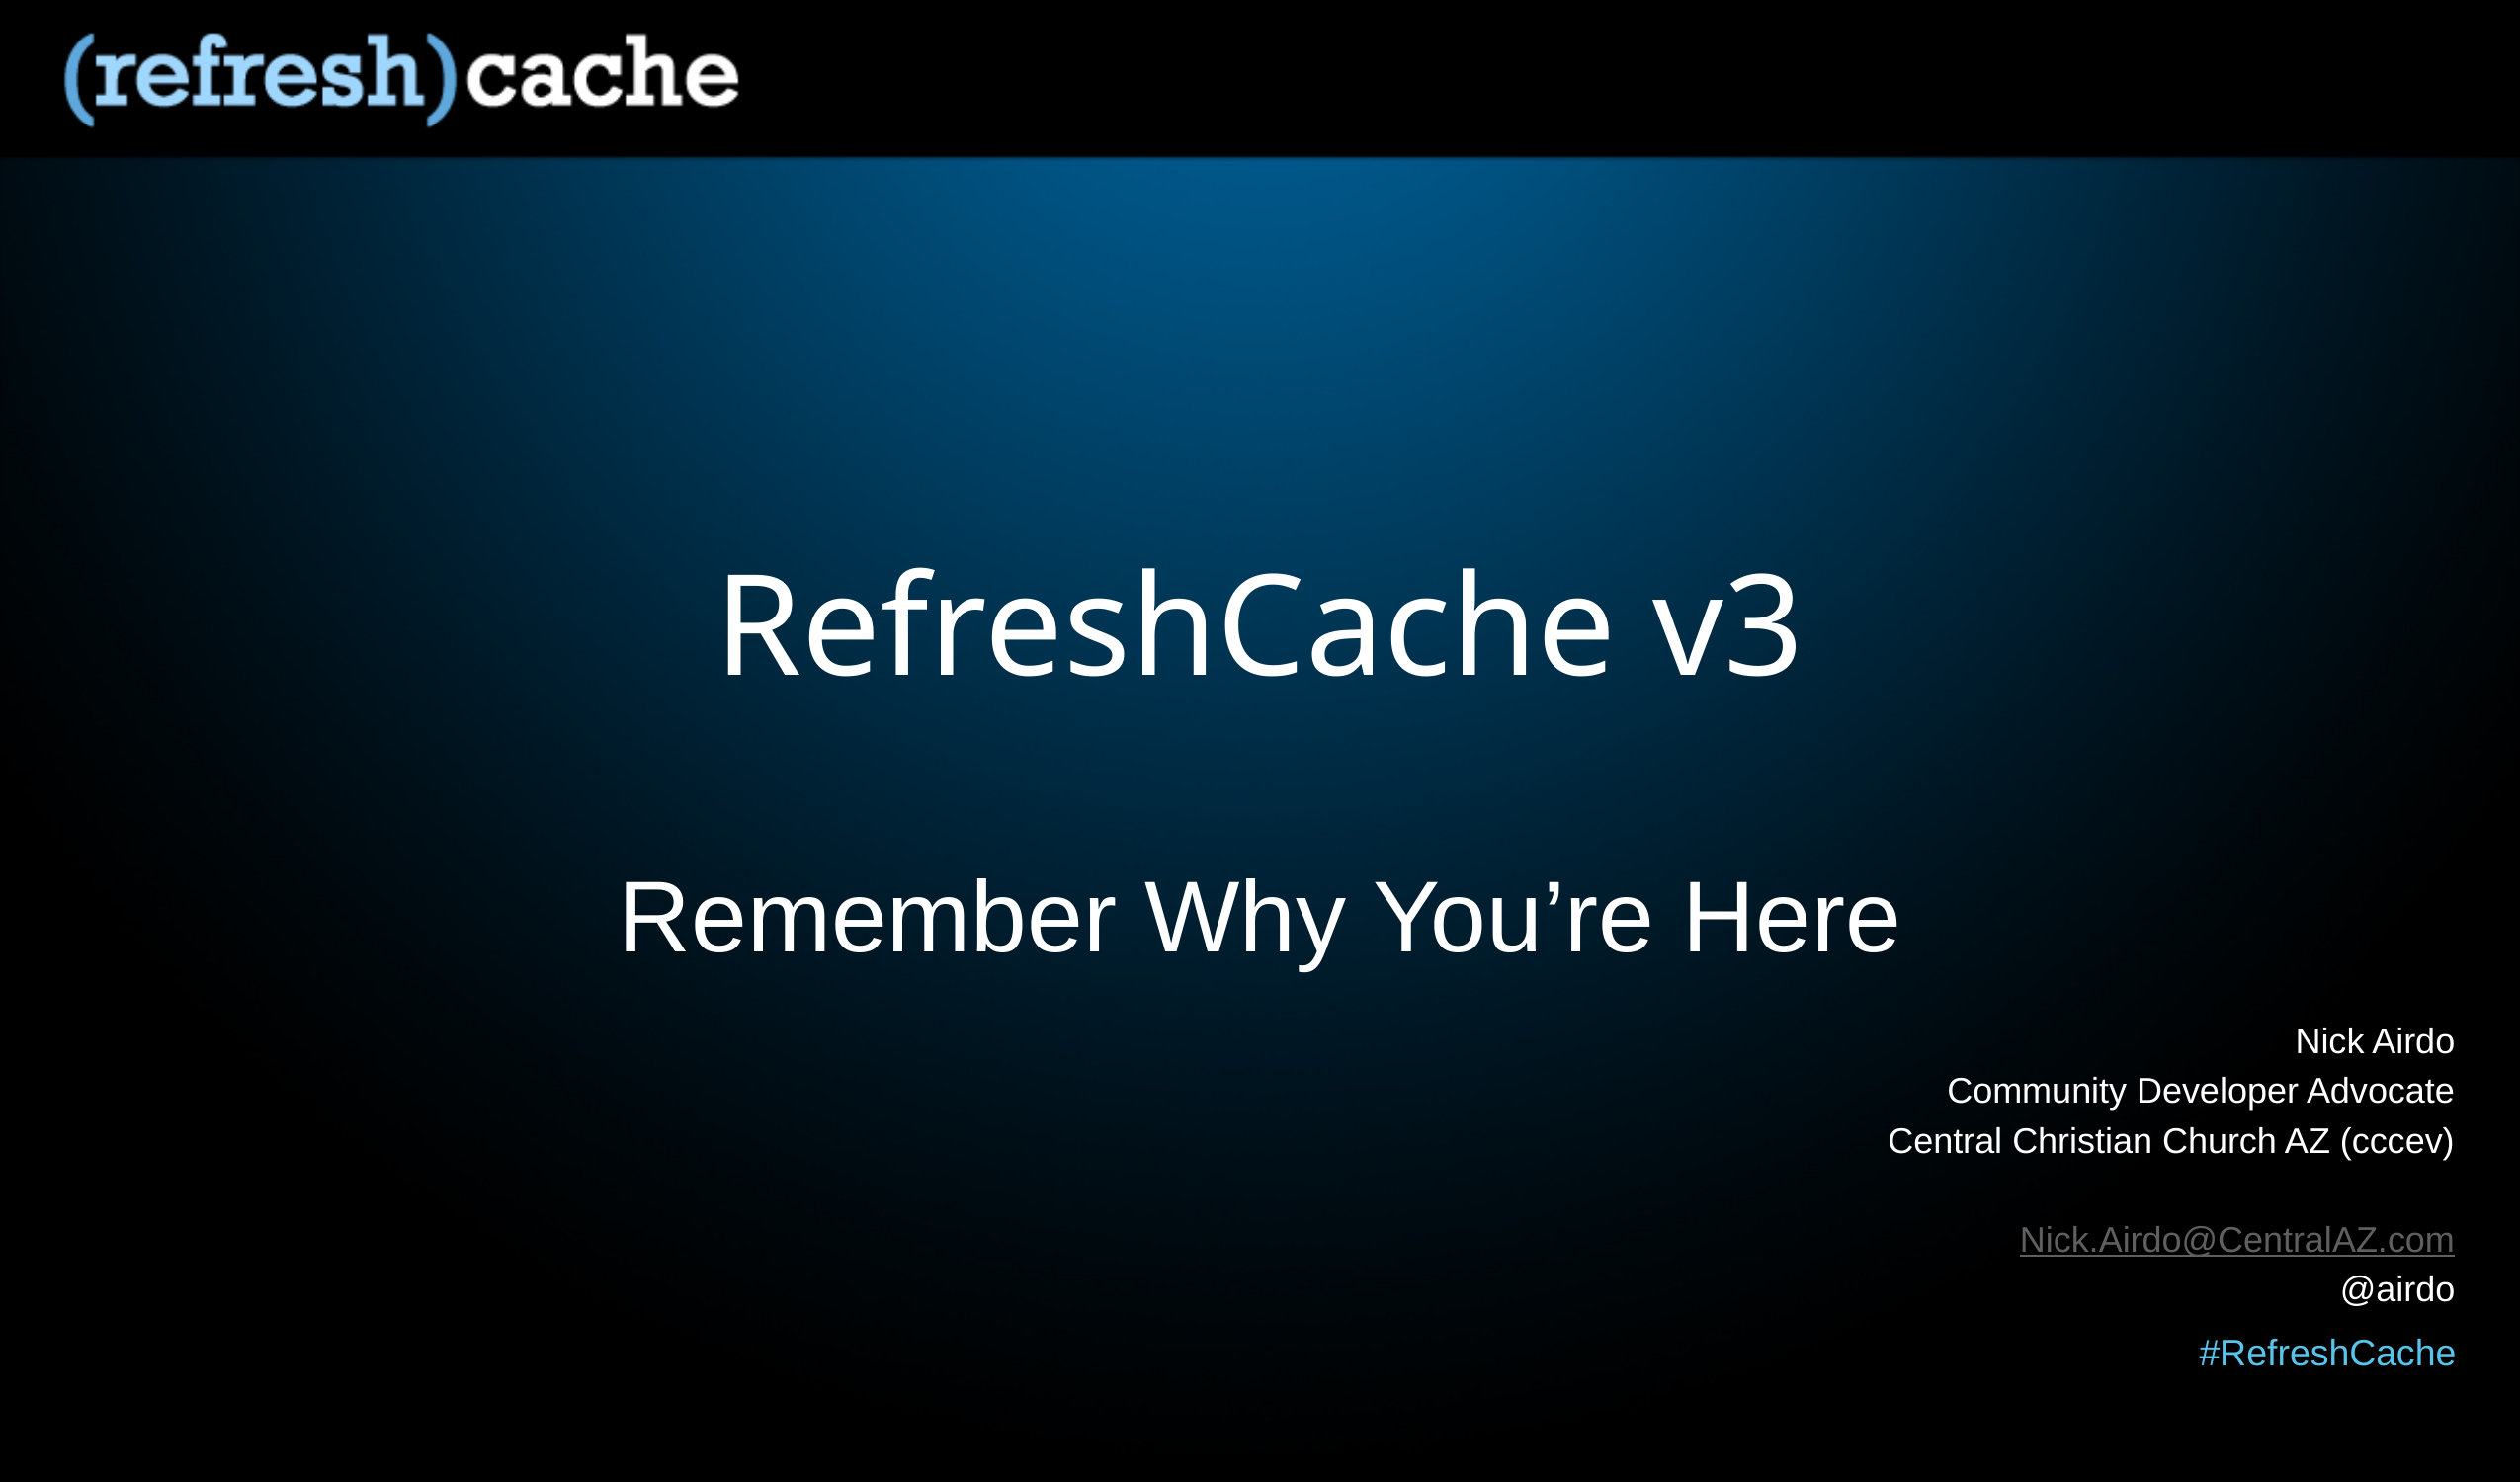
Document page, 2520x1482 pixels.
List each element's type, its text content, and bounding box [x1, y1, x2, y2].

title RefreshCache v3 [189, 459, 2331, 779]
subtitle Remember Why You’re Here [378, 839, 2142, 1219]
list Nick Airdo Community Developer Advocate Central Christian Church AZ (cccev) Nick.Airdo@CentralAZ.com @airdo [1687, 1006, 2478, 1322]
picture [0, 0, 2520, 1482]
